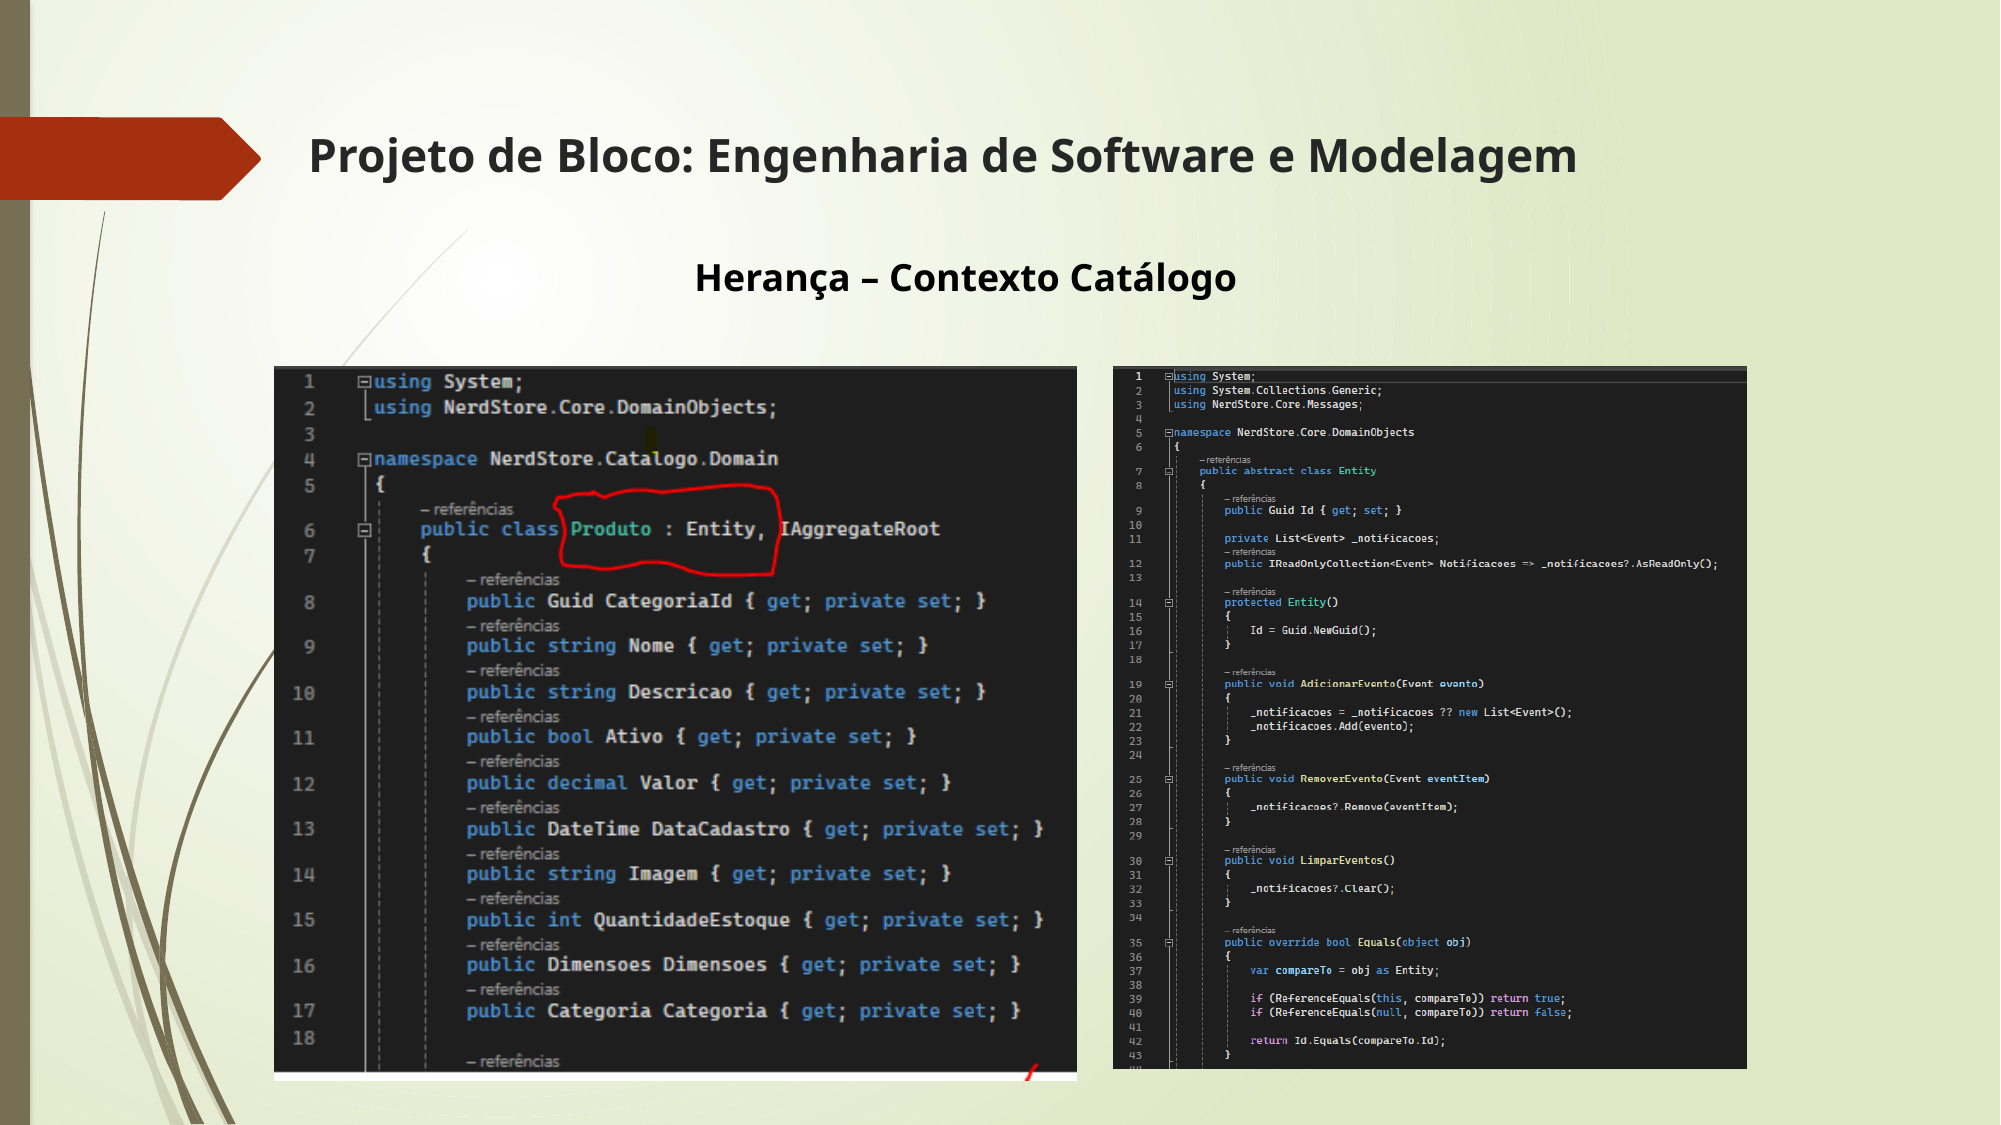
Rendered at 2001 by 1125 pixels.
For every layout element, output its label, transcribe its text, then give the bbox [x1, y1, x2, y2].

picture [1113, 365, 1747, 1069]
text_box Herança – Contexto Catálogo [679, 246, 1253, 307]
picture [274, 365, 1077, 1081]
title Projeto de Bloco: Engenharia de Software e Modelagem [293, 118, 1777, 222]
